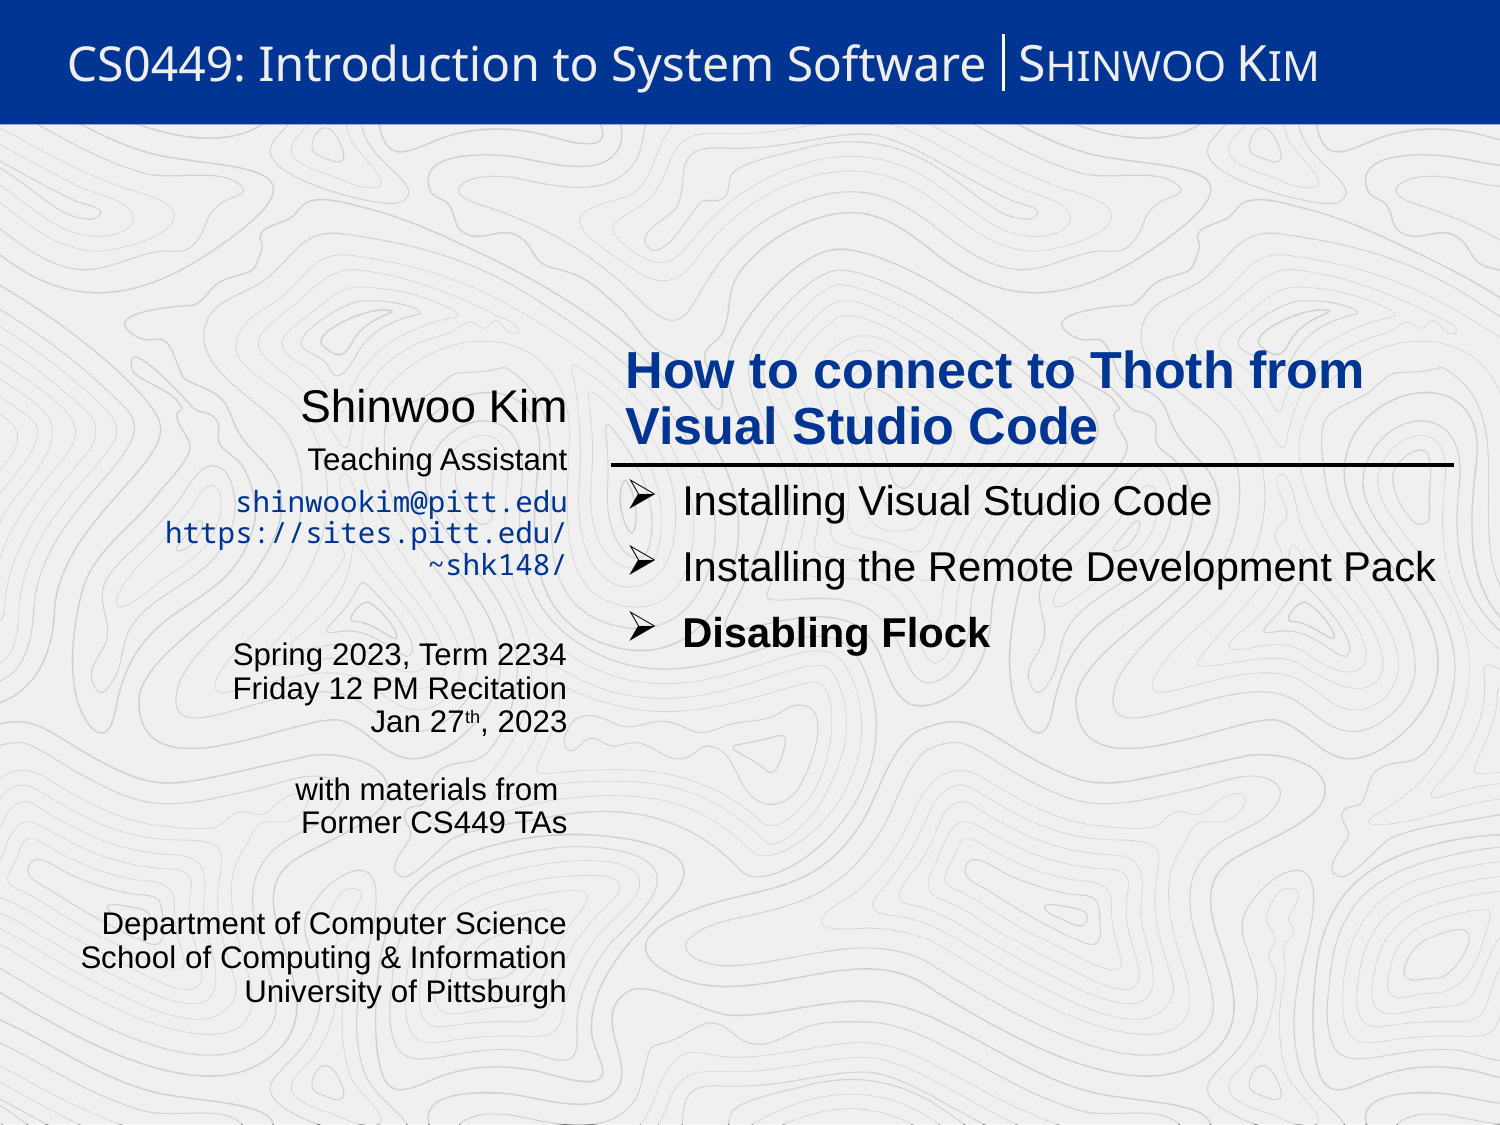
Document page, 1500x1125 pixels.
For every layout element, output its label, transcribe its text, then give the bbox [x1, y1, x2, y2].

list SHINWOO KIM [1003, 4, 1500, 128]
list Shinwoo Kim Teaching Assistant shinwookim@pitt.edu https://sites.pitt.edu/~shk148/ Spring 2023, Term 2234 Friday 12 PM Recitation Jan 27th, 2023 with materials from Former CS449 TAs Department of Computer Science School of Computing & Information University of Pittsburgh [15, 358, 583, 1040]
list How to connect to Thoth from Visual Studio Code [610, 356, 1454, 464]
title CS0449: Introduction to System Software [0, 0, 1002, 124]
subtitle Installing Visual Studio Code Installing the Remote Development Pack Disabling Flock [610, 472, 1454, 865]
